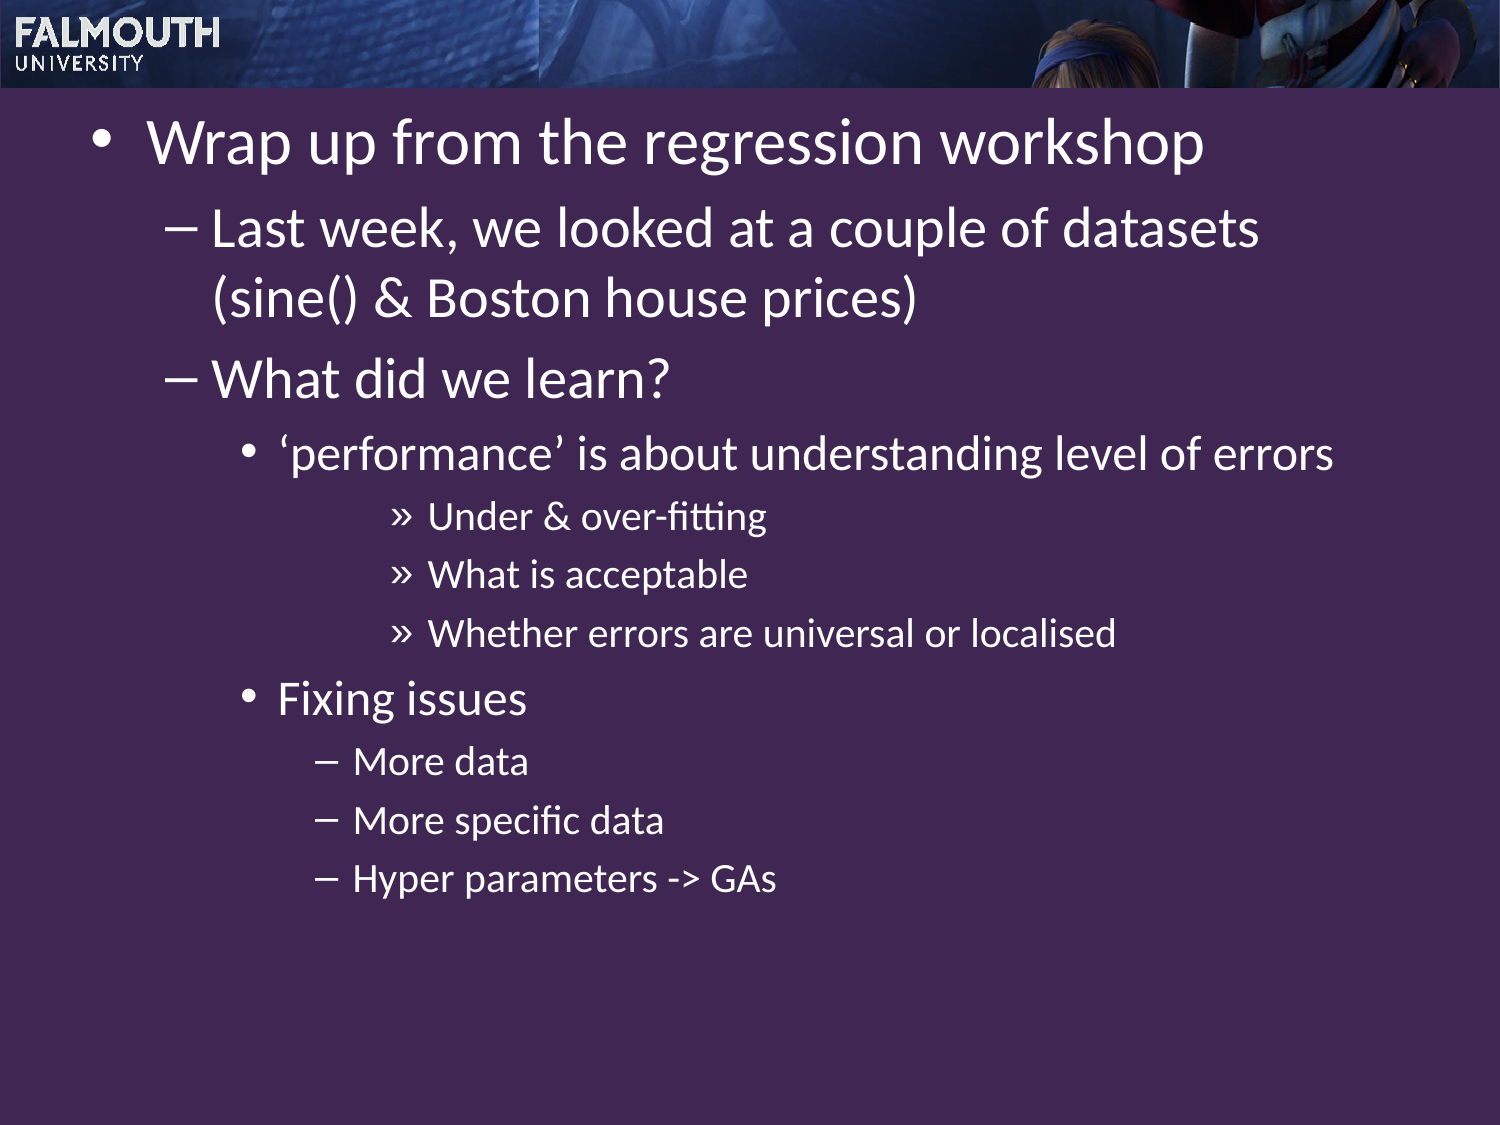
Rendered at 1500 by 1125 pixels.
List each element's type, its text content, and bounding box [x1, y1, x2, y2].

list Wrap up from the regression workshop Last week, we looked at a couple of datasets (sine() & Boston house prices) What did we learn? ‘performance’ is about understanding level of errors Under & over-fitting What is acceptable Whether errors are universal or localised Fixing issues More data More specific data Hyper parameters -> GAs [75, 90, 1425, 1125]
picture [0, 0, 1500, 90]
